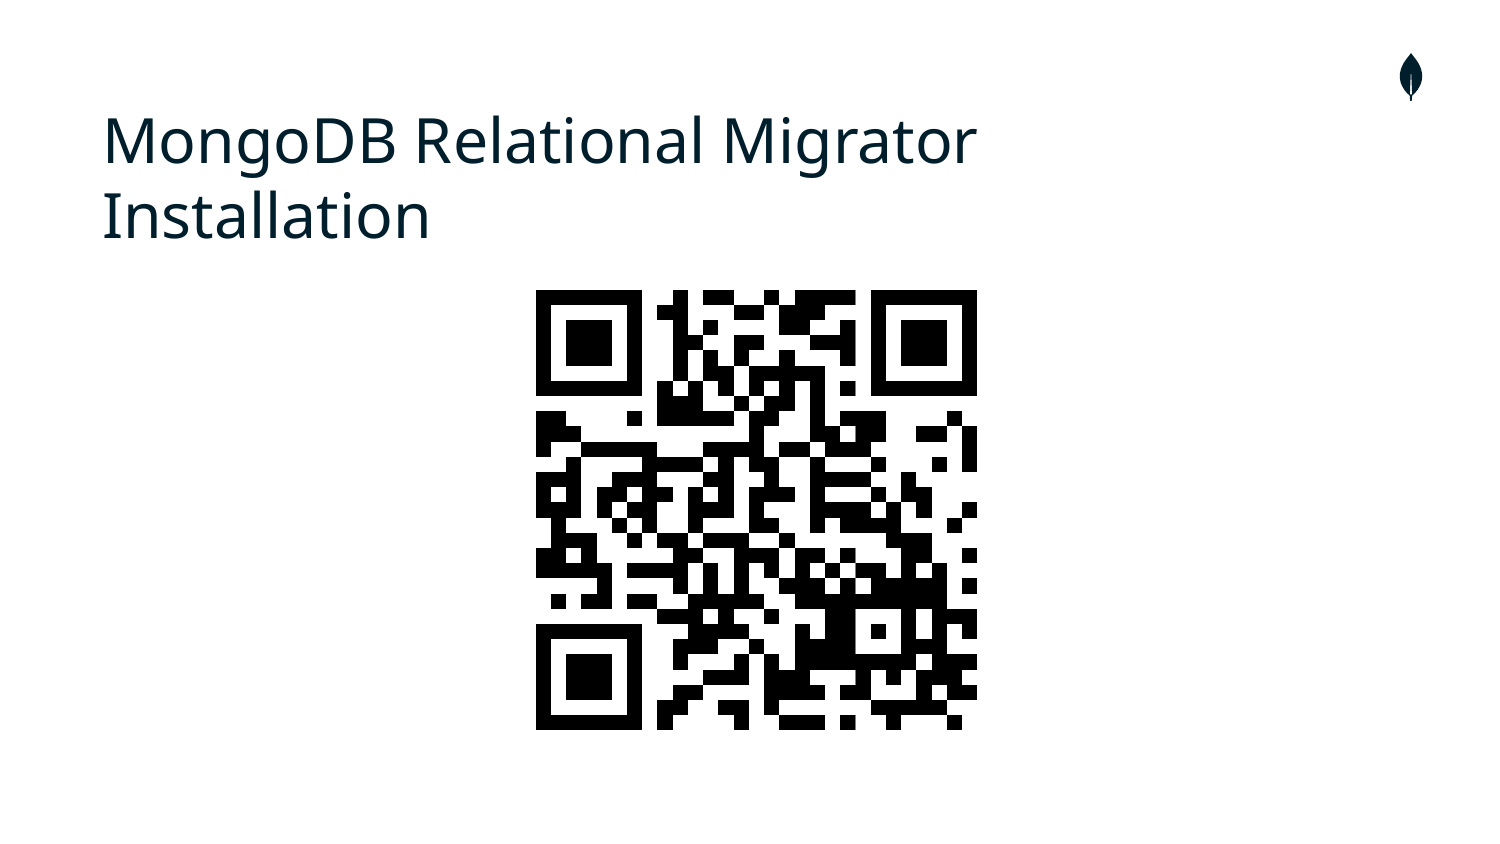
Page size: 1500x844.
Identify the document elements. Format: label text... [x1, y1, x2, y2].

title MongoDB Relational Migrator Installation [102, 100, 1326, 177]
picture [518, 272, 994, 747]
